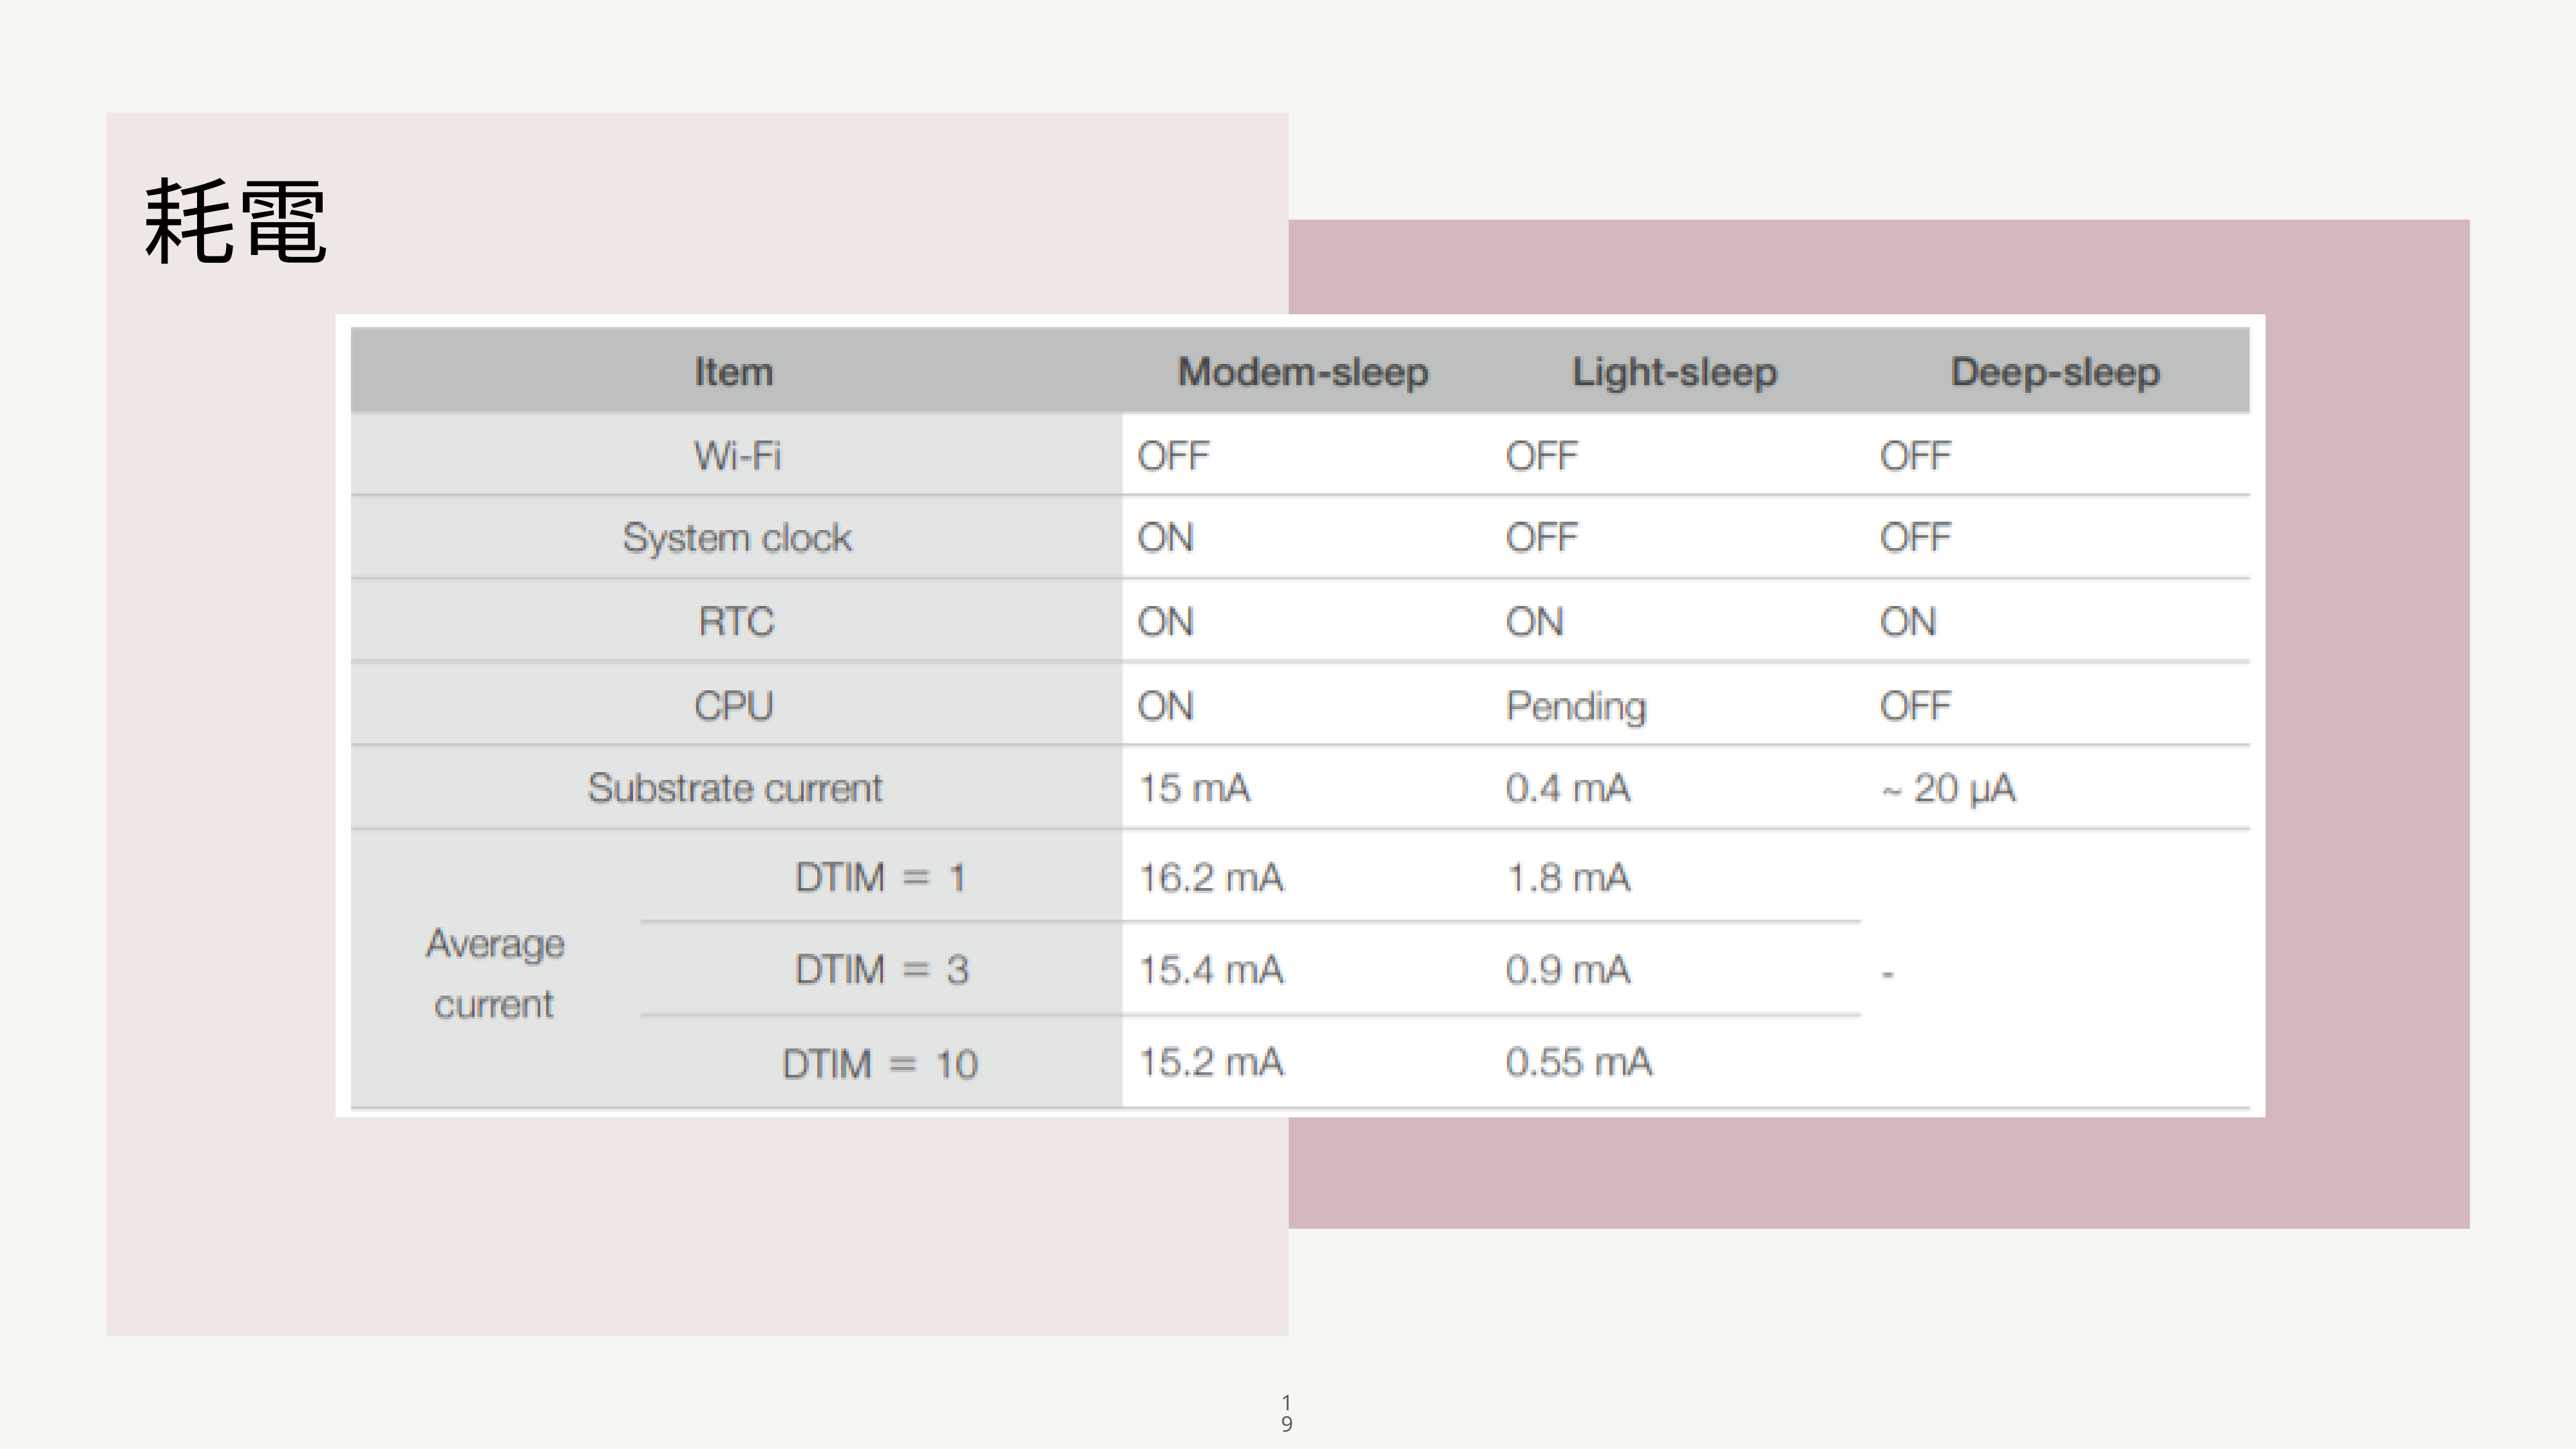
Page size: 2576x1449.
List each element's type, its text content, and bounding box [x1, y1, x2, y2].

title 耗電 [137, 141, 875, 325]
slide_number 19 [1275, 1387, 1301, 1424]
picture [336, 314, 2266, 1118]
